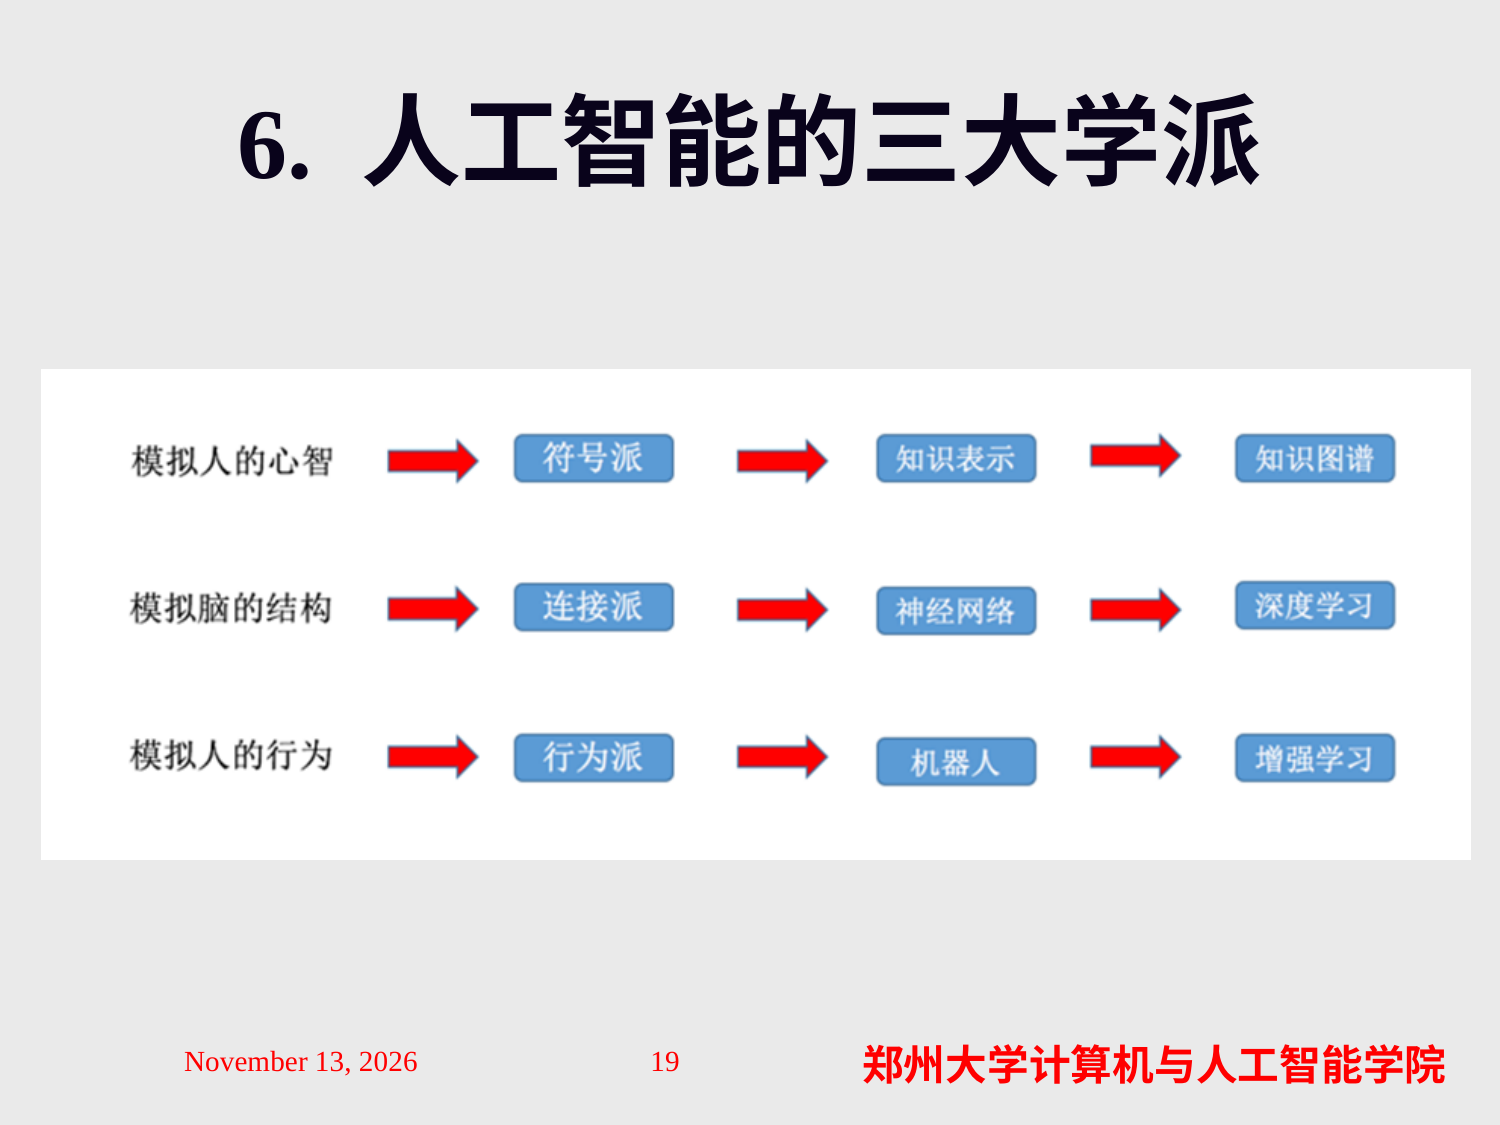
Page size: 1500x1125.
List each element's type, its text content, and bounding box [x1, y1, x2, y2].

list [40, 369, 1471, 860]
title 6. 人工智能的三大学派 [74, 44, 1426, 233]
